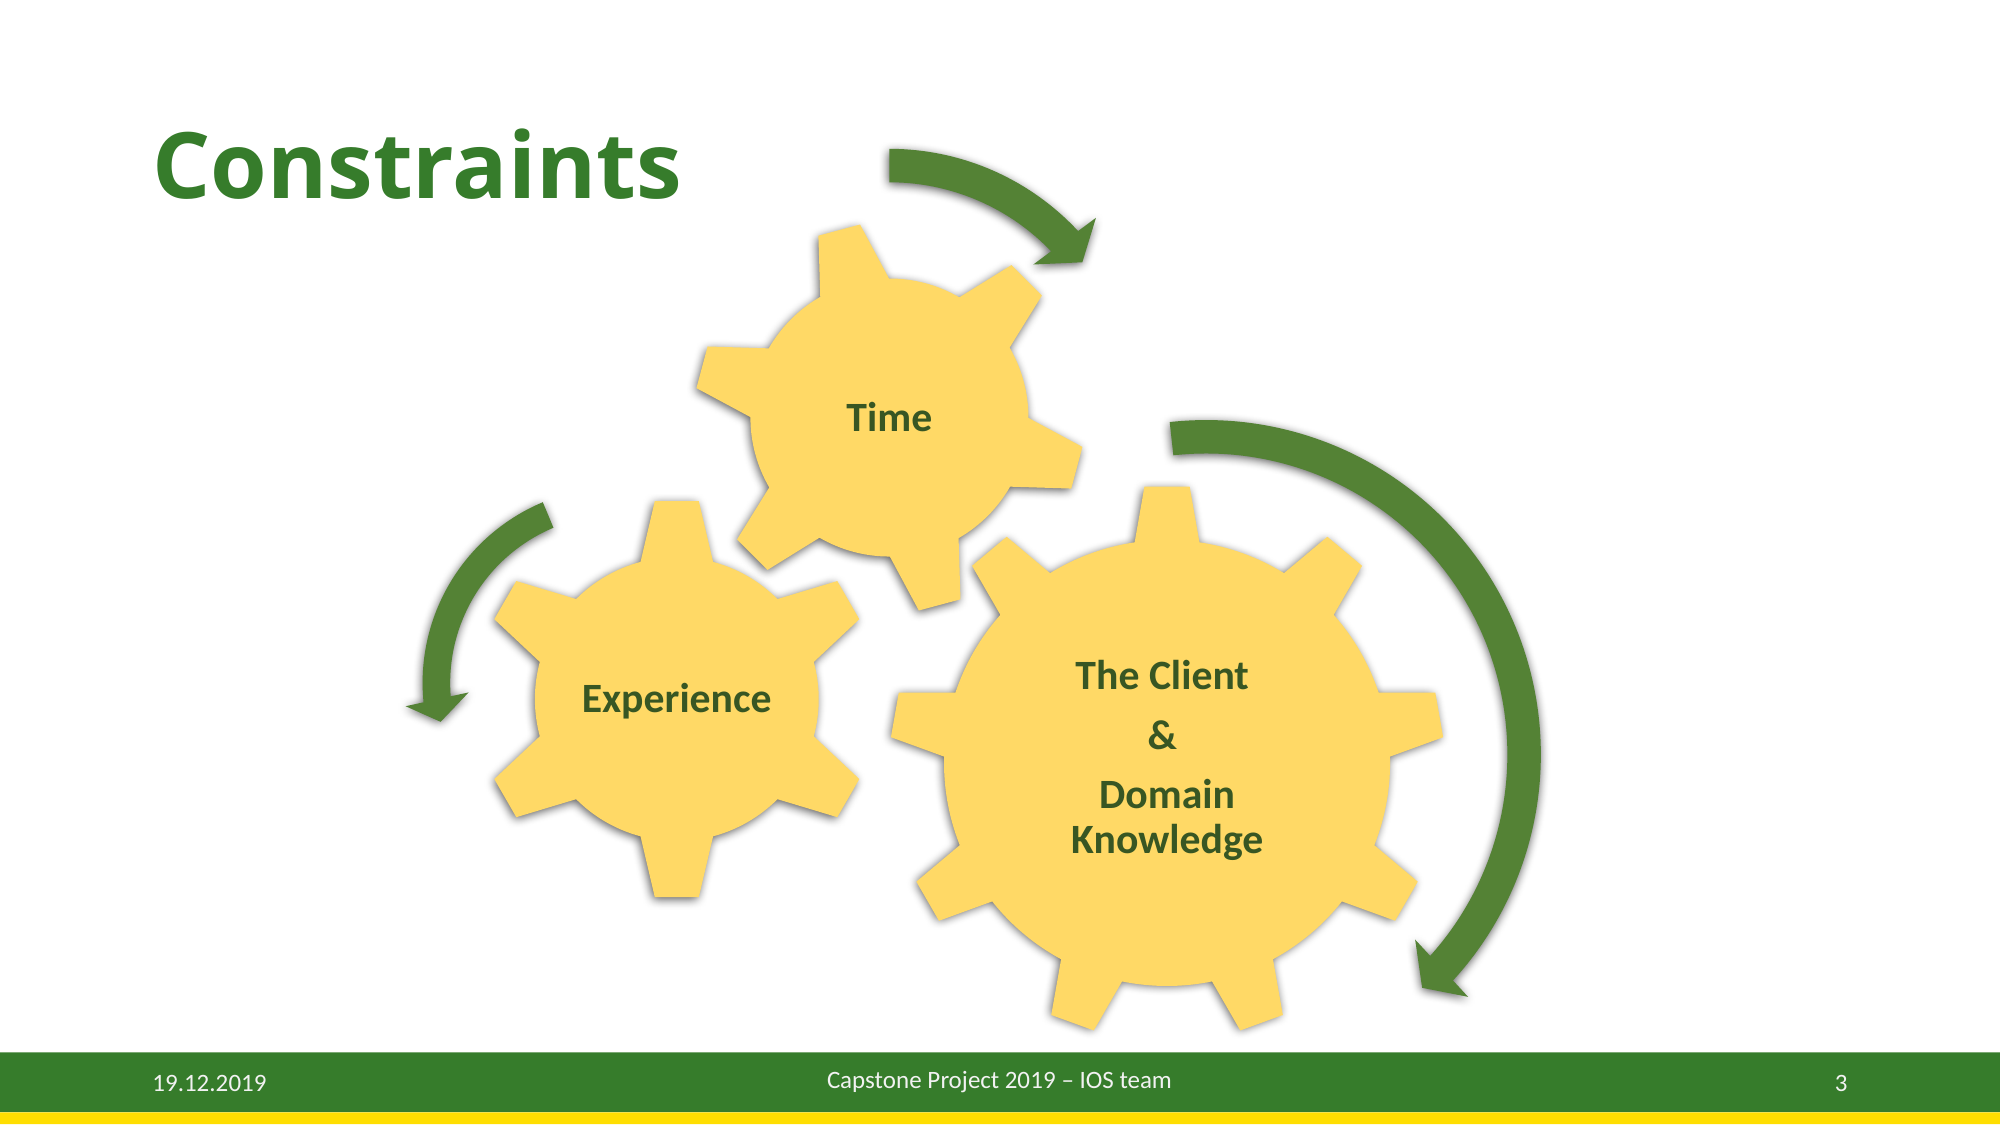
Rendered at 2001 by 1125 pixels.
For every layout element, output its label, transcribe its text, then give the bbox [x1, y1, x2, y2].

text_box [0, 1051, 137, 1111]
text_box Time [696, 224, 1083, 611]
text_box [889, 148, 1096, 265]
slide_number 3 [1412, 1051, 1863, 1112]
text_box [1169, 420, 1541, 997]
text_box The Client & Domain Knowledge [890, 486, 1444, 1031]
text_box [405, 502, 554, 722]
footer Capstone Project 2019 – IOS team [662, 1048, 1338, 1109]
title Constraints [137, 59, 1863, 278]
text_box [0, 1111, 2000, 1125]
text_box Experience [494, 501, 860, 898]
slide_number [137, 1051, 588, 1112]
text_box [1863, 1051, 2000, 1111]
text_box [588, 1051, 1412, 1111]
